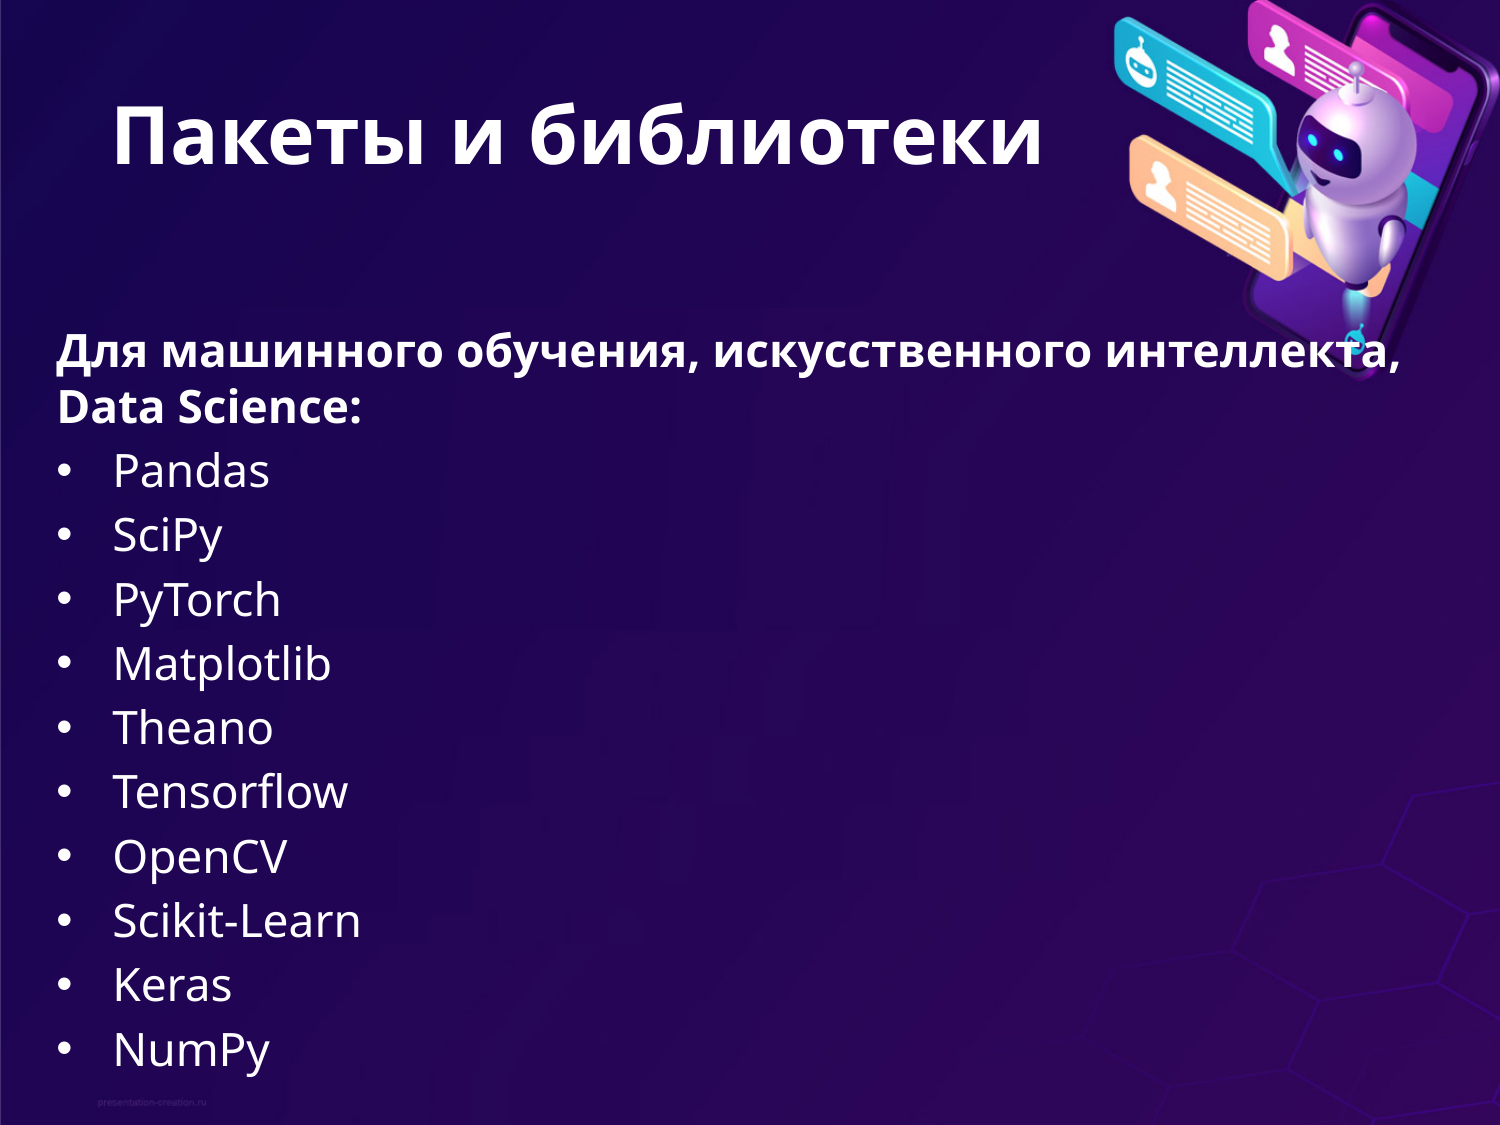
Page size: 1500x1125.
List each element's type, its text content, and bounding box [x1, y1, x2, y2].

title Пакеты и библиотеки [41, 37, 1117, 227]
picture [0, 0, 1500, 1125]
list Для машинного обучения, искусственного интеллекта, Data Science: Pandas SciPy PyTorch Matplotlib Theano Tensorflow OpenCV Scikit-Learn Keras NumPy [41, 314, 1471, 1088]
